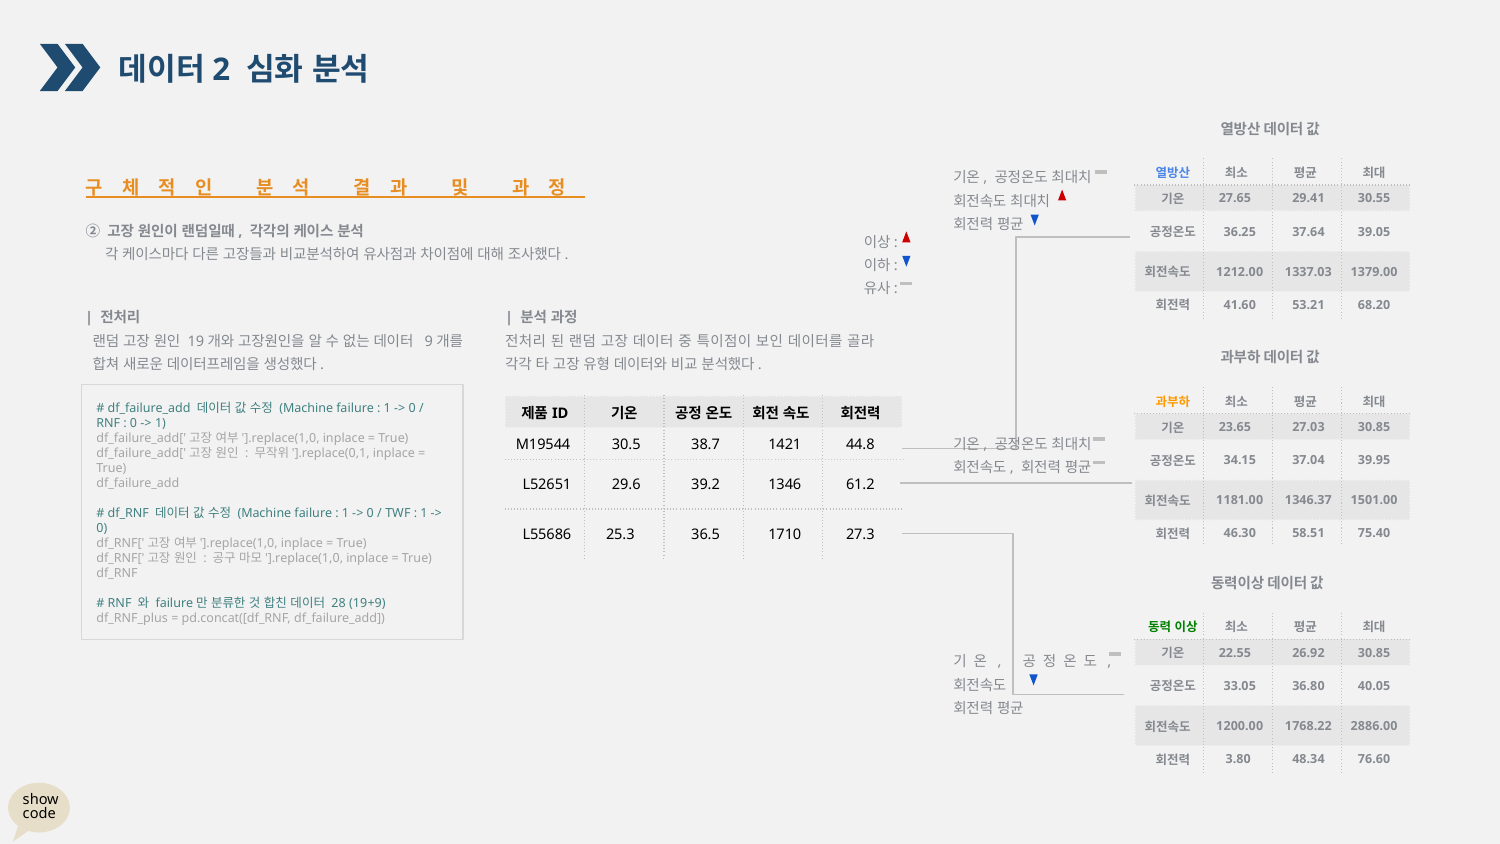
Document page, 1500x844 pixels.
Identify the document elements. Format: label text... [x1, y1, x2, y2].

table_cell 회전력 [1135, 746, 1204, 772]
table_cell 38.7 [664, 428, 743, 460]
table_cell 44.8 [823, 428, 902, 460]
table_cell 27.03 [1273, 414, 1341, 440]
table_cell 40.05 [1341, 665, 1410, 705]
table_cell 1710 [743, 509, 823, 558]
table_cell 1501.00 [1341, 480, 1410, 520]
table_cell 1768.22 [1273, 705, 1341, 746]
table_cell 34.15 [1204, 440, 1273, 480]
text_box [12, 836, 21, 842]
table_cell M19544 [505, 428, 585, 460]
text_box | 분석 과정 전처리 된 랜덤 고장 데이터 중 특이점이 보인 데이터를 골라 각각 타 고장 유형 데이터와 비교 분석했다. [505, 285, 874, 373]
text_box 기온, 공정온도, 회전속도 회전력 평균 [953, 703, 1112, 717]
text_box [1092, 460, 1105, 465]
table_header 열방산 [1135, 159, 1204, 185]
table_cell 공정온도 [1135, 211, 1204, 251]
table_header 평균 [1273, 388, 1341, 414]
table_header 최소 [1204, 613, 1273, 639]
table_cell 36.5 [664, 509, 743, 558]
table_cell 기온 [1135, 414, 1204, 440]
table_cell 회전속도 [1135, 251, 1204, 292]
table_cell 37.64 [1273, 211, 1341, 251]
table_cell 41.60 [1204, 292, 1273, 318]
text_box 과부하 데이터 값 [1182, 339, 1363, 375]
table_cell 29.41 [1273, 185, 1341, 211]
table_cell L55686 [505, 509, 585, 558]
table_cell 23.65 [1204, 414, 1273, 440]
table_cell 39.2 [664, 460, 743, 509]
table_cell 61.2 [823, 460, 902, 509]
table_cell 36.25 [1204, 211, 1273, 251]
table_cell 1346.37 [1273, 480, 1341, 520]
table_header 최대 [1341, 613, 1410, 639]
table_cell 1181.00 [1204, 480, 1273, 520]
text_box 기온, 공정온도 최대치 회전속도 최대치 회전력 평균 [953, 162, 1112, 233]
table_cell 53.21 [1273, 292, 1341, 318]
table_cell 1346 [743, 460, 823, 509]
table_cell 회전속도 [1135, 480, 1204, 520]
table_cell 1379.00 [1341, 251, 1410, 292]
table_cell 공정온도 [1135, 665, 1204, 705]
text_box 데이터2 심화 분석 [103, 34, 430, 102]
table_cell 27.65 [1204, 185, 1273, 211]
table_cell 기온 [1135, 185, 1204, 211]
picture [104, 37, 360, 107]
table_header 최대 [1341, 159, 1410, 185]
table_header 회전력 [823, 396, 896, 428]
text_box 이상: 이하: 유사: [849, 212, 935, 312]
table_cell 37.04 [1273, 440, 1341, 480]
table_cell 1212.00 [1204, 251, 1273, 292]
table_header 평균 [1273, 613, 1341, 639]
text_box # df_failure_add 데이터 값 수정 (Machine failure : 1 -> 0 / RNF : 0 -> 1) df_failure_add['고장 여부'].replace(1,0, inplace = True) df_failure_add['고장 원인 : 무작위'].replace(0,1, inplace = True) df_failure_add # df_RNF 데이터 값 수정 (Machine failure : 1 -> 0 / TWF : 1 -> 0) df_RNF['고장 여부'].replace(1,0, inplace = True) df_RNF['고장 원인 : 공구 마모'].replace(1,0, inplace = True) df_RNF # RNF 와 failure만 분류한 것 합친 데이터 28 (19+9) df_RNF_plus = pd.concat([df_RNF, df_failure_add]) [81, 384, 463, 640]
text_box 구체적인 분석 결과 및 과정 ② 고장 원인이 랜덤일때, 각각의 케이스 분석 각 케이스마다 다른 고장들과 비교분석하여 유사점과 차이점에 대해 조사했다. [85, 175, 585, 263]
table_header 동력 이상 [1135, 613, 1204, 639]
table_cell 39.95 [1341, 440, 1410, 480]
table_cell 25.3 [585, 509, 664, 558]
table_cell 58.51 [1273, 520, 1341, 546]
table_cell 46.30 [1204, 520, 1273, 546]
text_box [901, 236, 1131, 449]
table_header 공정 온도 [664, 396, 743, 428]
table_cell 68.20 [1341, 292, 1410, 318]
table_cell 회전력 [1135, 520, 1204, 546]
table_cell 22.55 [1204, 639, 1273, 665]
text_box 열방산 데이터 값 [1182, 111, 1363, 147]
text_box show code [7, 779, 83, 836]
table_header 최소 [1204, 388, 1273, 414]
table_cell 2886.00 [1341, 705, 1410, 746]
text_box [901, 533, 1125, 695]
text_box [1030, 214, 1039, 226]
table_header 회전 속도 [743, 396, 823, 428]
table_cell 27.3 [823, 509, 902, 558]
table_cell 30.85 [1341, 639, 1410, 665]
text_box [1057, 189, 1067, 201]
table_cell 26.92 [1273, 639, 1341, 665]
table_header 제품ID [505, 396, 585, 428]
table_cell 39.05 [1341, 211, 1410, 251]
table_cell 30.5 [585, 428, 664, 460]
table_cell 76.60 [1341, 746, 1410, 772]
table_cell 48.34 [1273, 746, 1341, 772]
table_cell 1421 [743, 428, 823, 460]
table_cell 1337.03 [1273, 251, 1341, 292]
table_header 최대 [1341, 388, 1410, 414]
table_cell 공정온도 [1135, 440, 1204, 480]
text_box 기온, 공정온도 최대치 회전속도, 회전력 평균 [953, 458, 1123, 476]
table_cell 회전속도 [1135, 705, 1204, 746]
text_box 동력이상 데이터 값 [1182, 565, 1363, 601]
text_box | 전처리 랜덤 고장 원인 19개와 고장원인을 알 수 없는 데이터 9개를 합쳐 새로운 데이터프레임을 생성했다. [85, 285, 478, 373]
table_cell 36.80 [1273, 665, 1341, 705]
table_cell 기온 [1135, 639, 1204, 665]
table_cell L52651 [505, 460, 585, 509]
table_cell 75.40 [1341, 520, 1410, 546]
table_header 기온 [585, 396, 664, 428]
table_cell 3.80 [1204, 746, 1273, 772]
table_cell 29.6 [585, 460, 664, 509]
table_header 평균 [1273, 159, 1341, 185]
table_cell 33.05 [1204, 665, 1273, 705]
text_box [1095, 170, 1108, 174]
table_header 최소 [1204, 159, 1273, 185]
table_cell 회전력 [1135, 292, 1204, 318]
table_cell 30.55 [1341, 185, 1410, 211]
table_cell 1200.00 [1204, 705, 1273, 746]
table_header 과부하 [1135, 388, 1204, 414]
table_cell 30.85 [1341, 414, 1410, 440]
